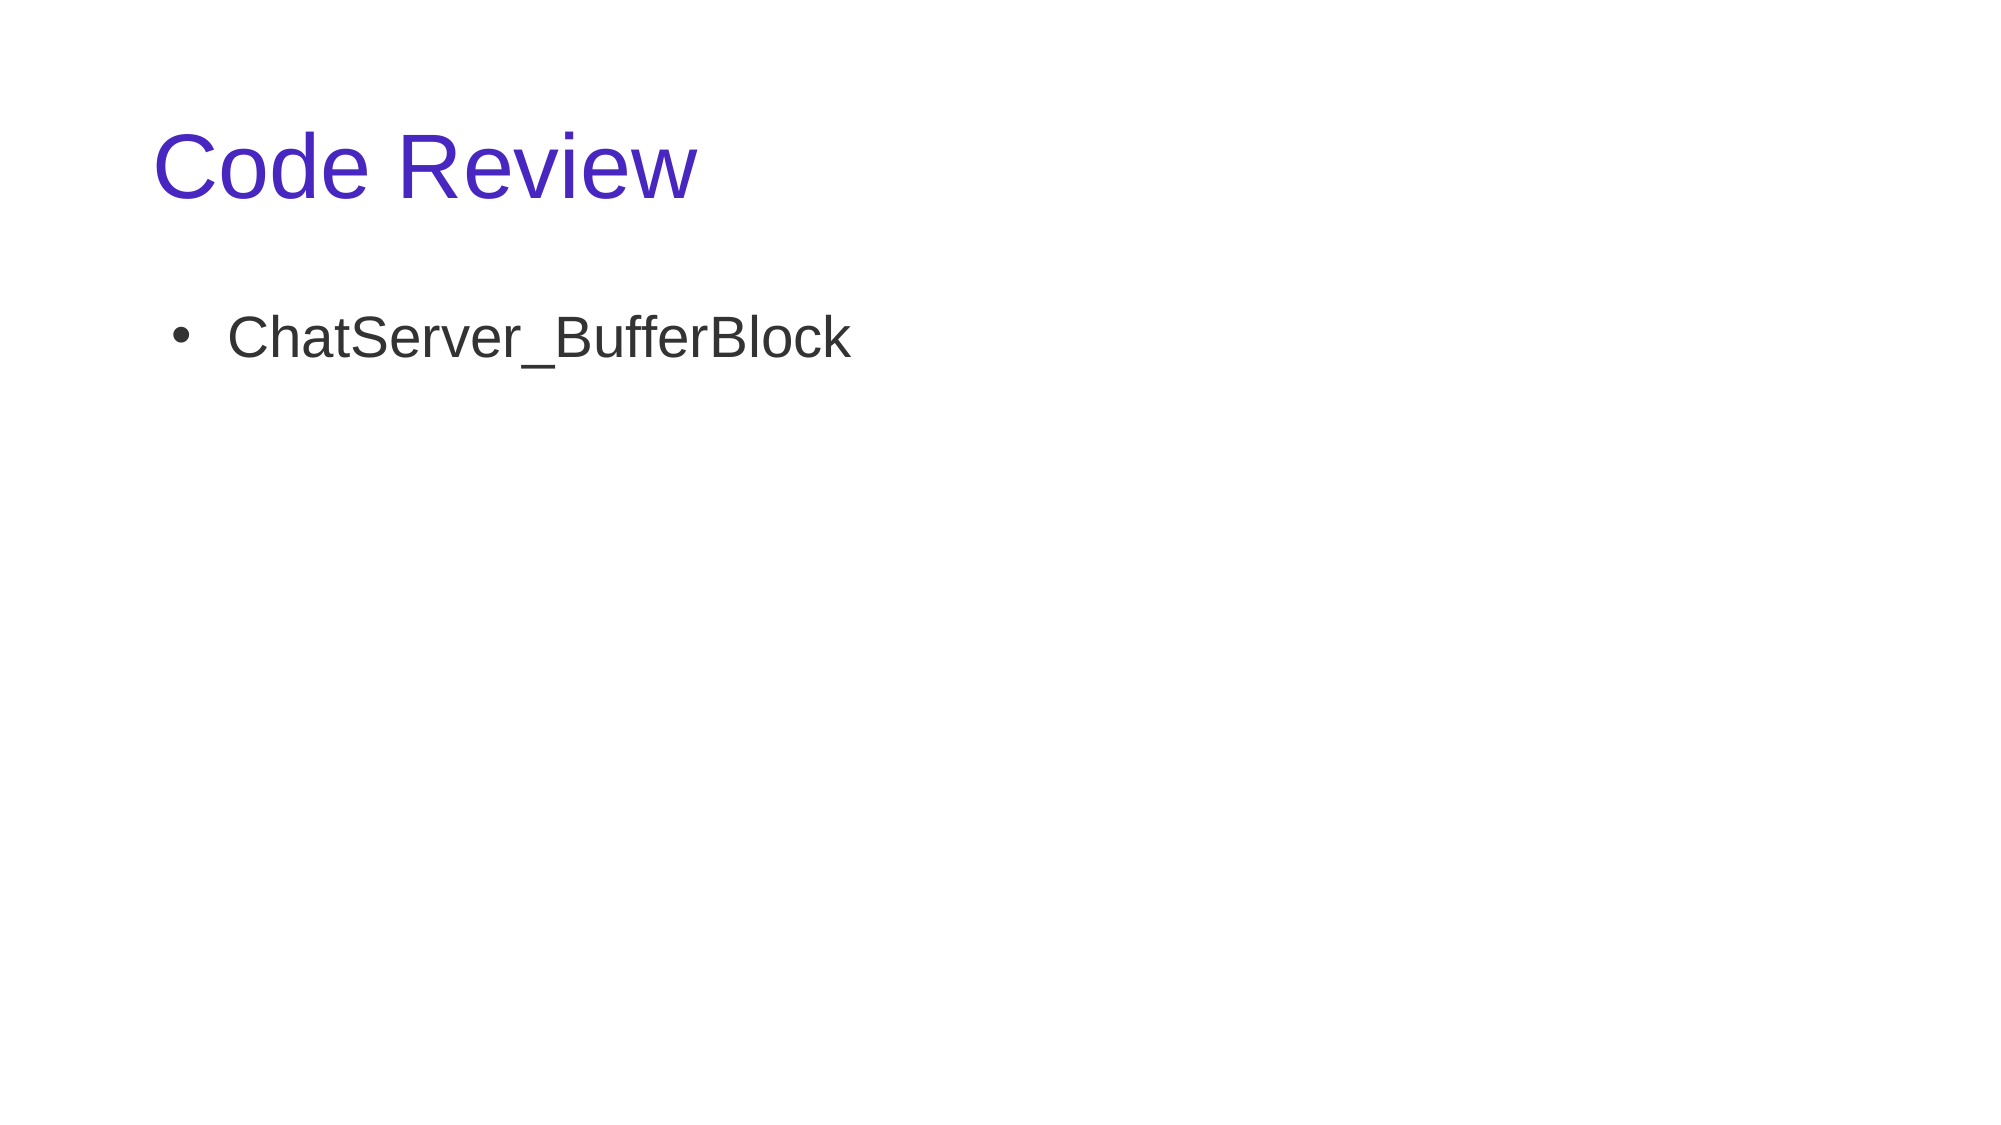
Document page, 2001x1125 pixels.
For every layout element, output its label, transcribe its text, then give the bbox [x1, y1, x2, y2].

list ChatServer_BufferBlock [137, 299, 1863, 1014]
title Code Review [137, 59, 1863, 278]
